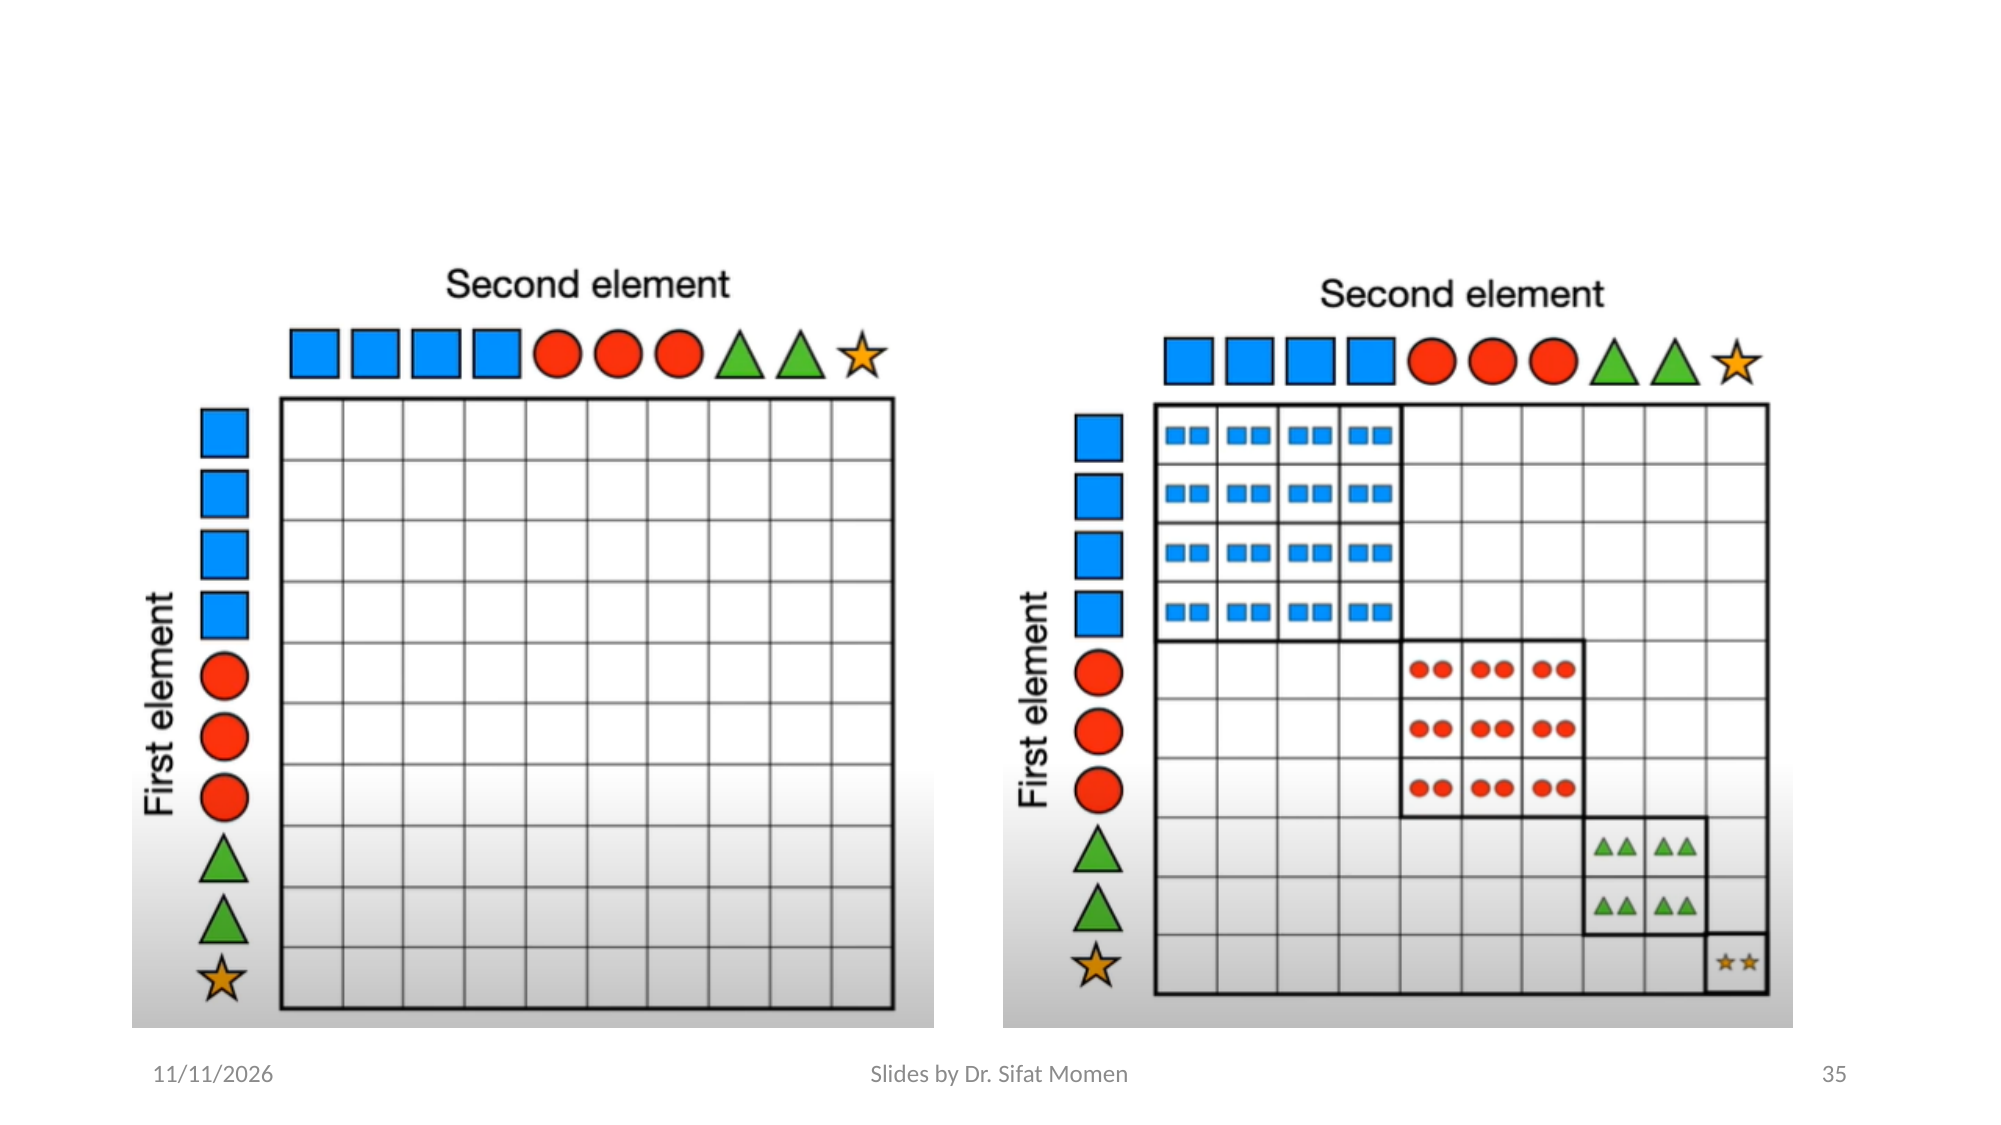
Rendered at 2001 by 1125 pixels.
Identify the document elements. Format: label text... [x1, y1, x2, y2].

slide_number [137, 1042, 588, 1103]
slide_number 35 [1412, 1042, 1863, 1103]
footer Slides by Dr. Sifat Momen [662, 1042, 1338, 1103]
picture [1003, 259, 1793, 1028]
picture [132, 259, 934, 1028]
